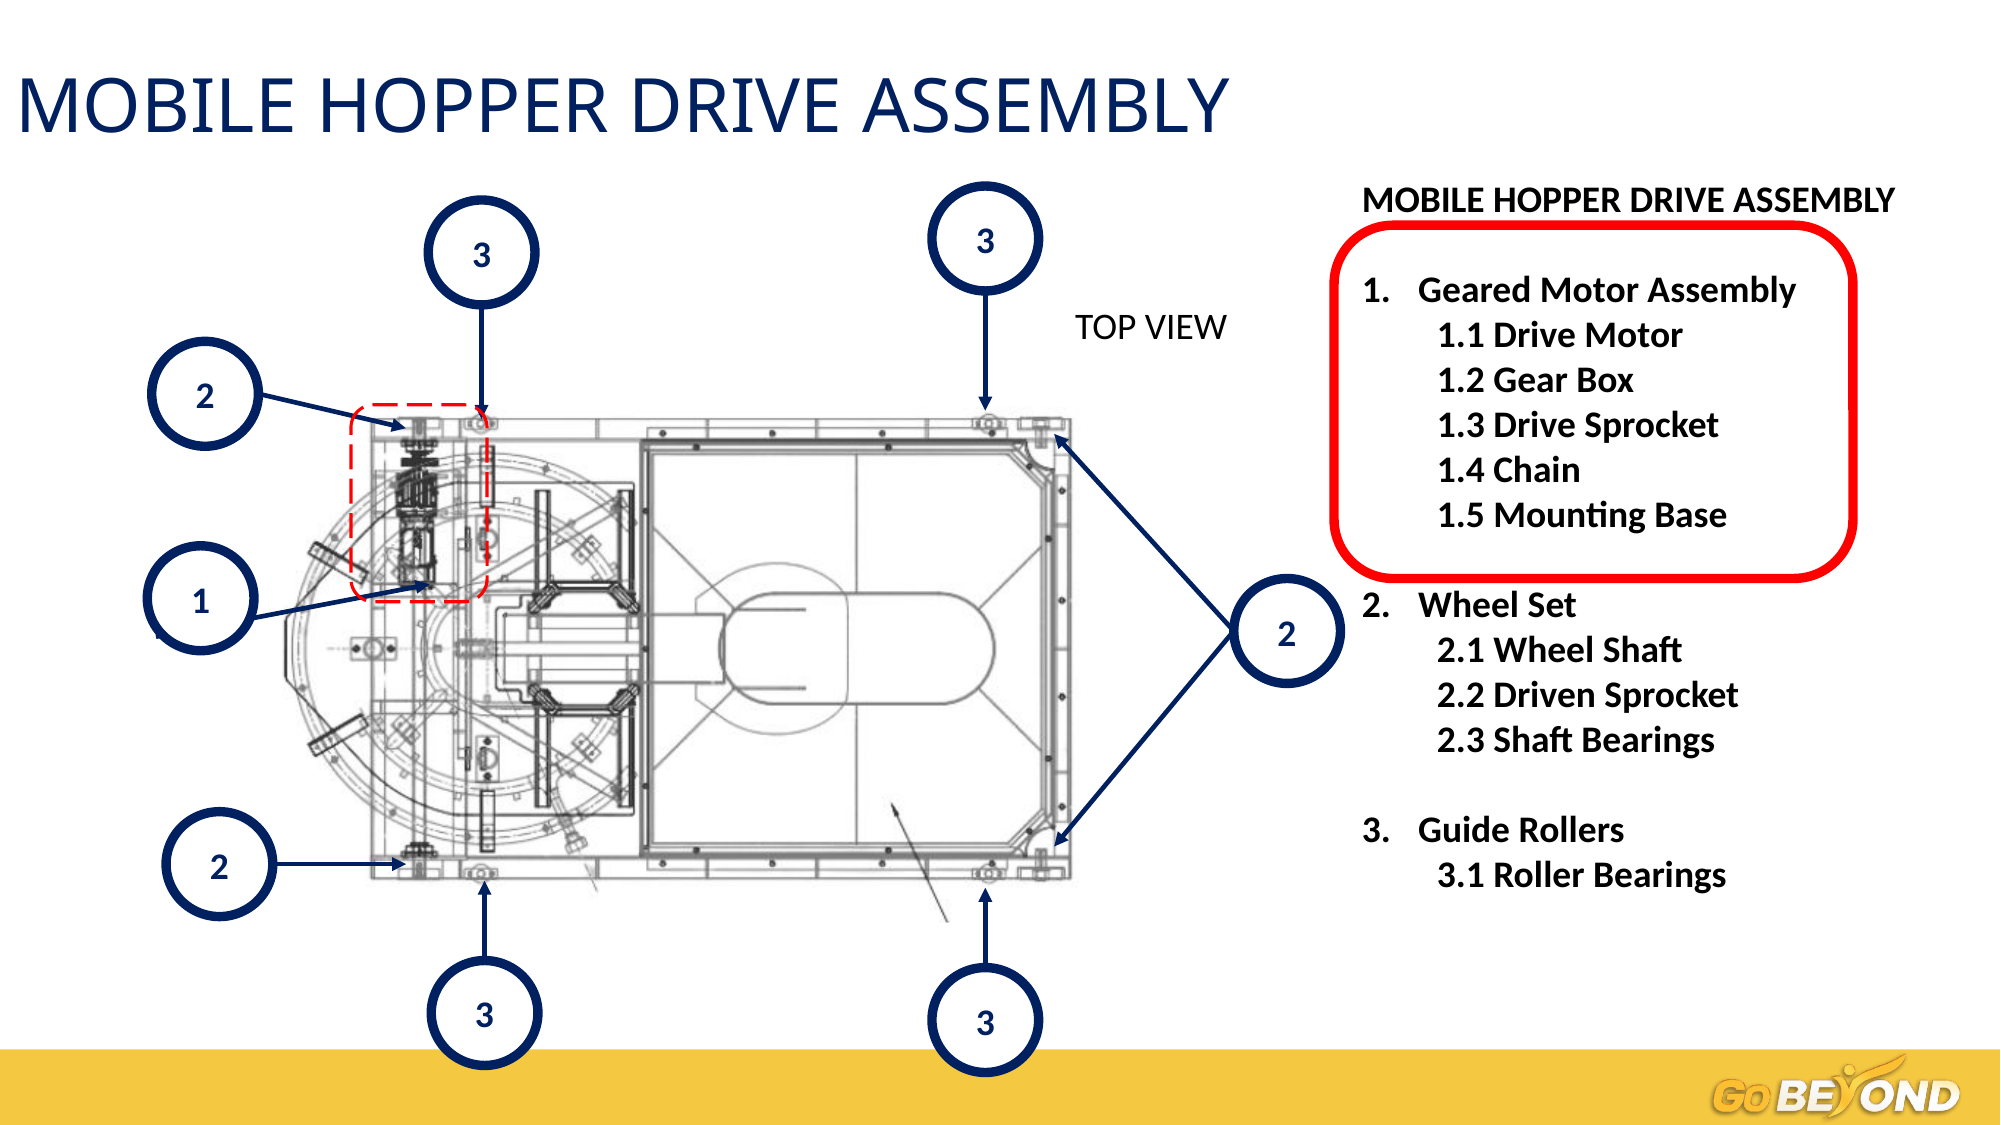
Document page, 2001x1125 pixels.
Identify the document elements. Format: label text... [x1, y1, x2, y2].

picture [1706, 1049, 1964, 1125]
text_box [258, 393, 406, 429]
text_box 3 [930, 184, 1040, 292]
text_box [1333, 224, 1855, 580]
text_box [1054, 630, 1234, 847]
text_box 3 [427, 198, 537, 306]
text_box 2 [165, 810, 251, 918]
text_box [155, 584, 430, 637]
text_box MOBILE HOPPER DRIVE ASSEMBLY Geared Motor Assembly 1.1 Drive Motor 1.2 Gear Box 1.3 Drive Sprocket 1.4 Chain 1.5 Mounting Base Wheel Set 2.1 Wheel Shaft 2.2 Driven Sprocket 2.3 Shaft Bearings Guide Rollers 3.1 Roller Bearings [1347, 167, 1958, 993]
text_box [1054, 433, 1234, 630]
title MOBILE HOPPER DRIVE ASSEMBLY [0, 0, 1725, 218]
text_box 3 [430, 959, 539, 1067]
text_box 2 [1234, 577, 1342, 685]
text_box 1 [163, 637, 239, 652]
text_box TOP VIEW [1060, 294, 1269, 355]
text_box 2 [150, 340, 259, 448]
text_box 3 [930, 966, 1040, 1074]
picture [251, 385, 1118, 945]
text_box 1 [146, 544, 251, 628]
